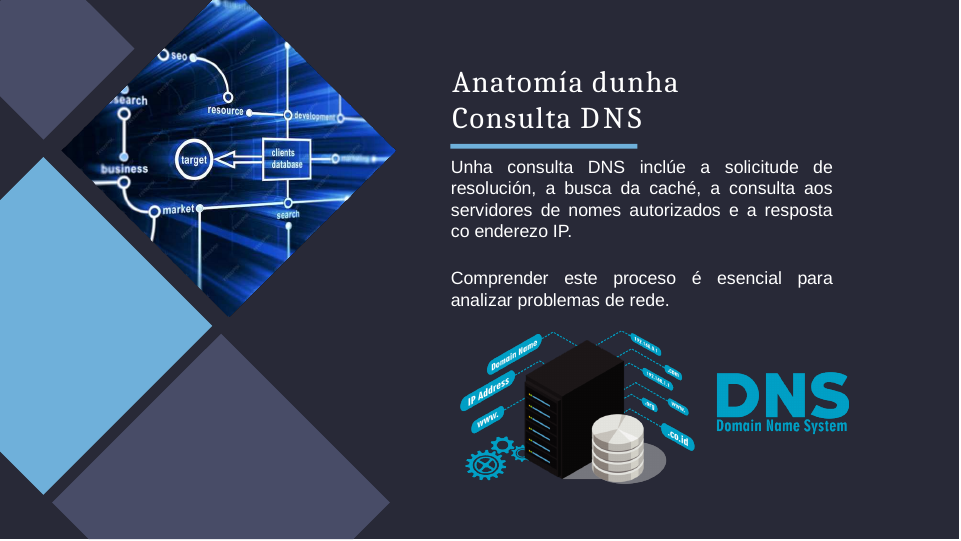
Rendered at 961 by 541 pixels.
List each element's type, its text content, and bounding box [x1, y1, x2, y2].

text_box Unha consulta DNS inclúe a solicitude de resolución, a busca da caché, a consulta aos servidores de nomes autorizados e a resposta co enderezo IP. Comprender este proceso é esencial para analizar problemas de rede. [448, 153, 833, 310]
title Anatomía dunha Consulta DNS [450, 59, 910, 153]
text_box [450, 143, 638, 149]
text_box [0, 0, 396, 540]
picture [442, 311, 867, 503]
